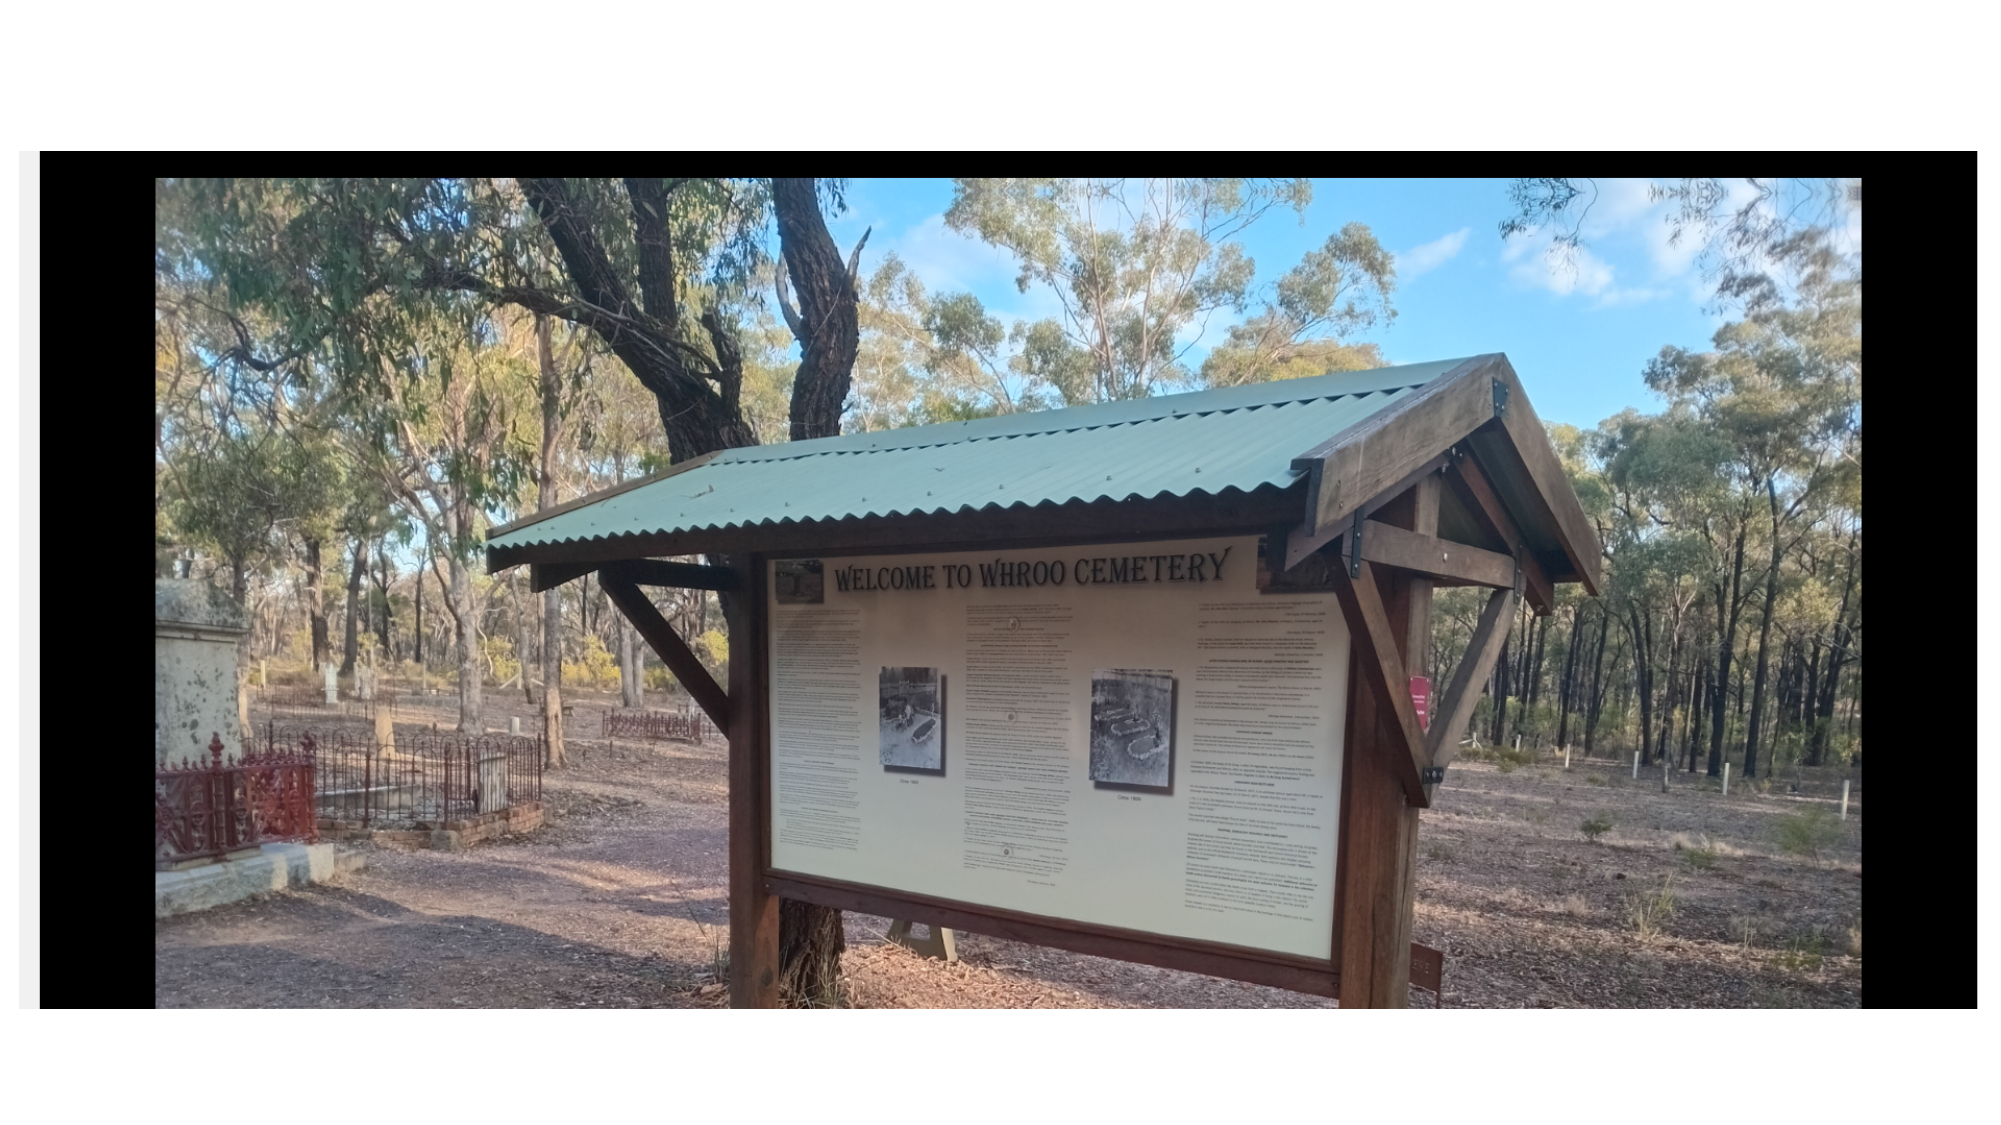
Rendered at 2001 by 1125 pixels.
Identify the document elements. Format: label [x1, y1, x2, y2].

picture [0, 151, 1979, 1072]
